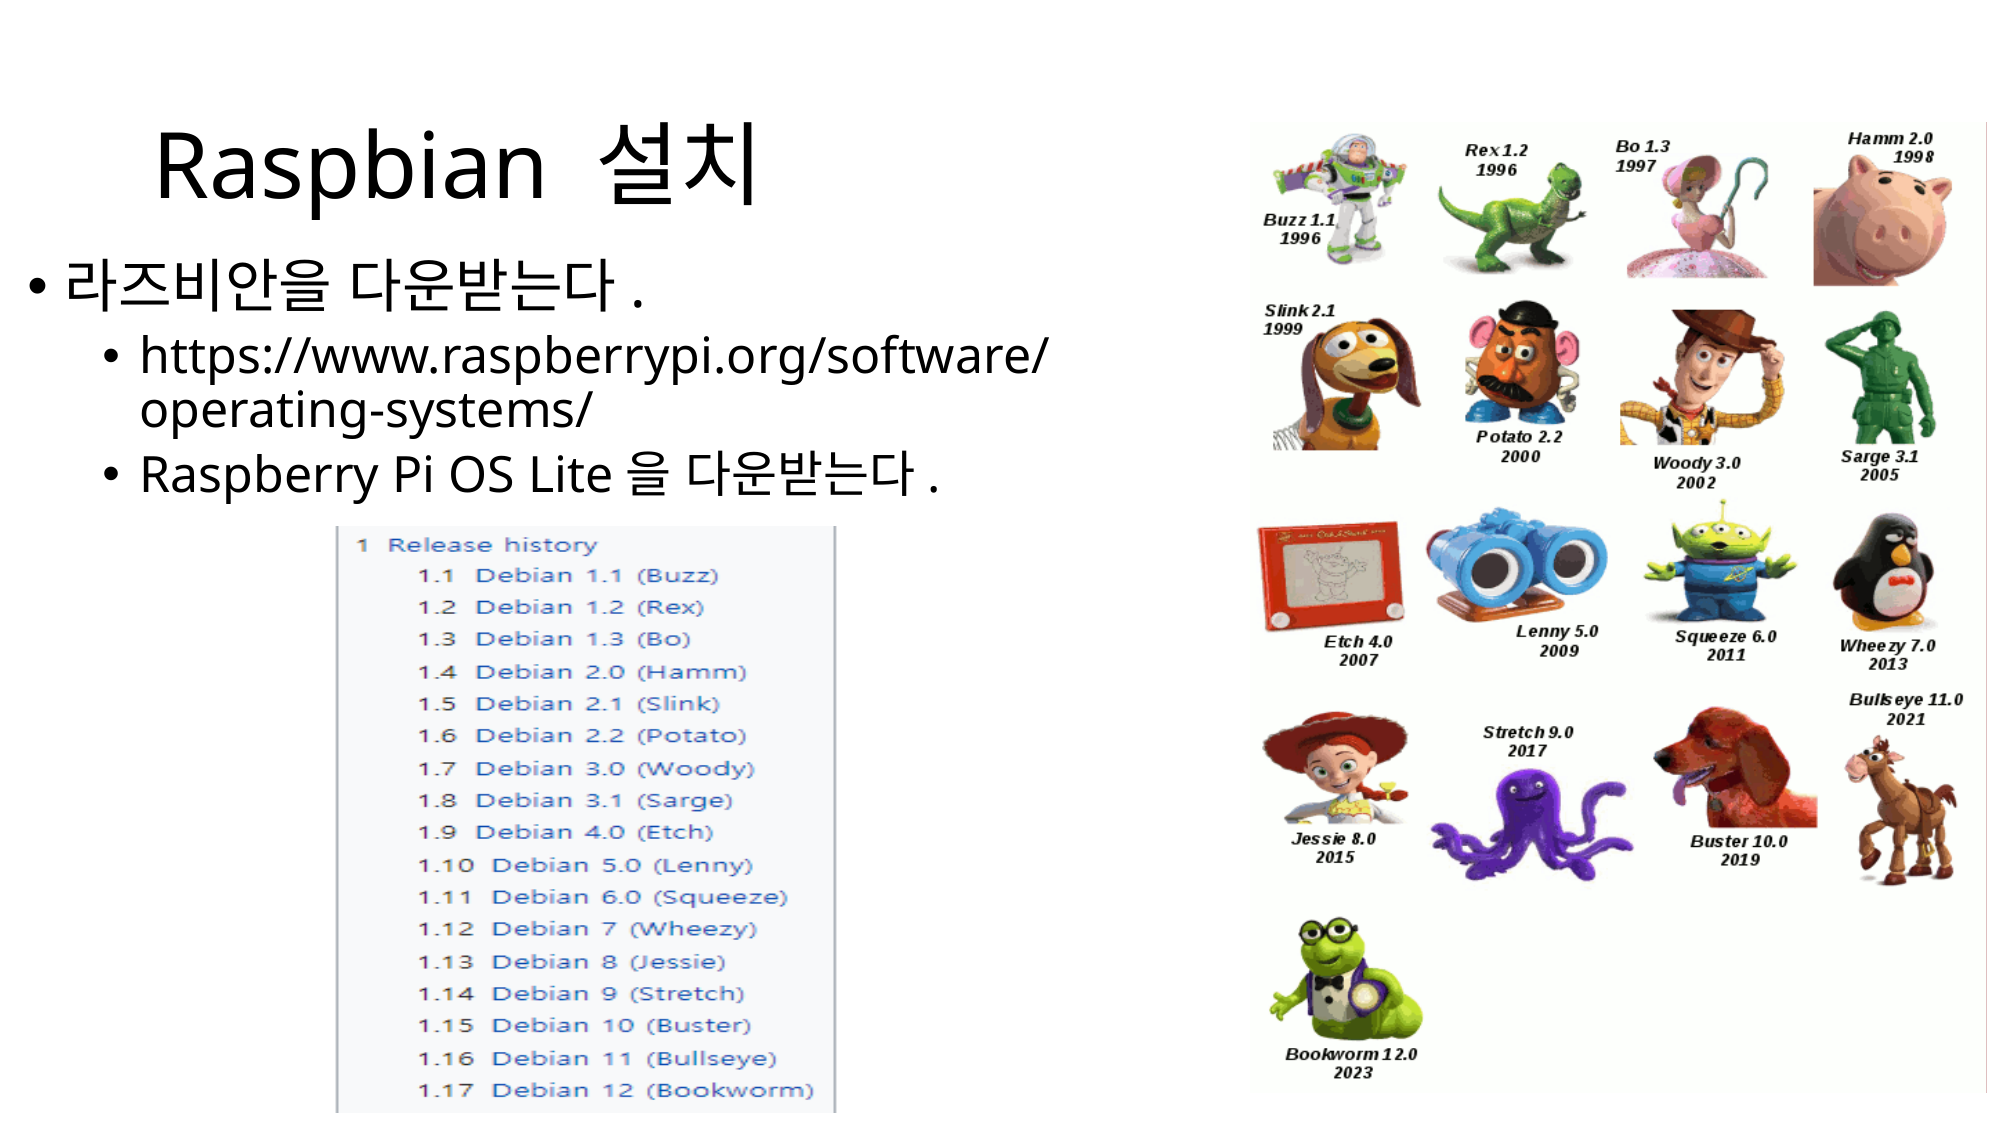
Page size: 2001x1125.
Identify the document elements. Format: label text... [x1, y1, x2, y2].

picture [1249, 122, 1988, 1093]
title Raspbian 설치 [137, 59, 1863, 249]
picture [332, 525, 846, 1113]
list 라즈비안을 다운받는다. https://www.raspberrypi.org/software/operating-systems/ Raspberry Pi OS Lite을 다운받는다. [12, 249, 1249, 1066]
